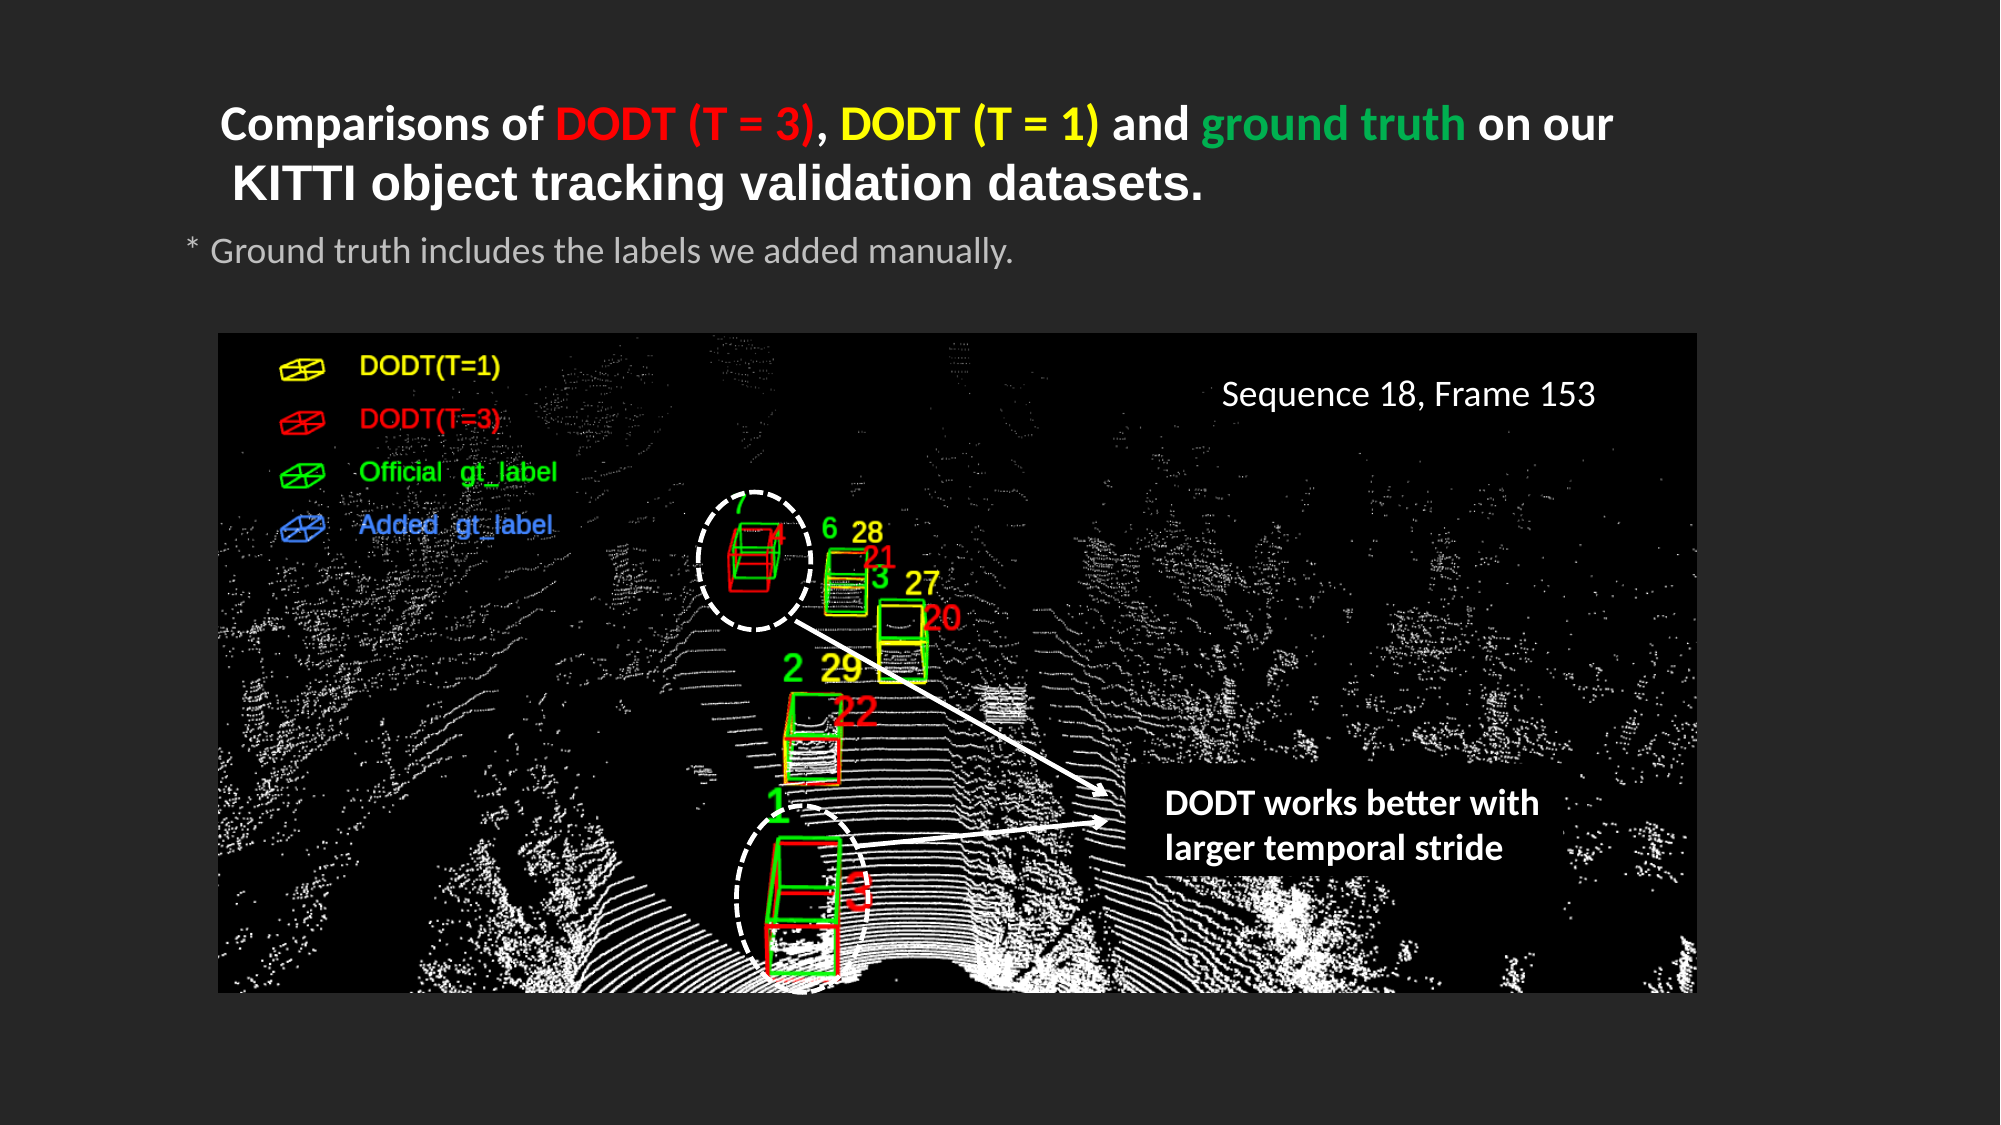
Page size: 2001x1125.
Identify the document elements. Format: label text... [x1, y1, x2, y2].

text_box * Ground truth includes the labels we added manually. [168, 218, 1031, 279]
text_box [218, 333, 1697, 993]
text_box Comparisons of DODT (T = 3), DODT (T = 1) and ground truth on our KITTI object tracking validation datasets. [205, 82, 1630, 218]
